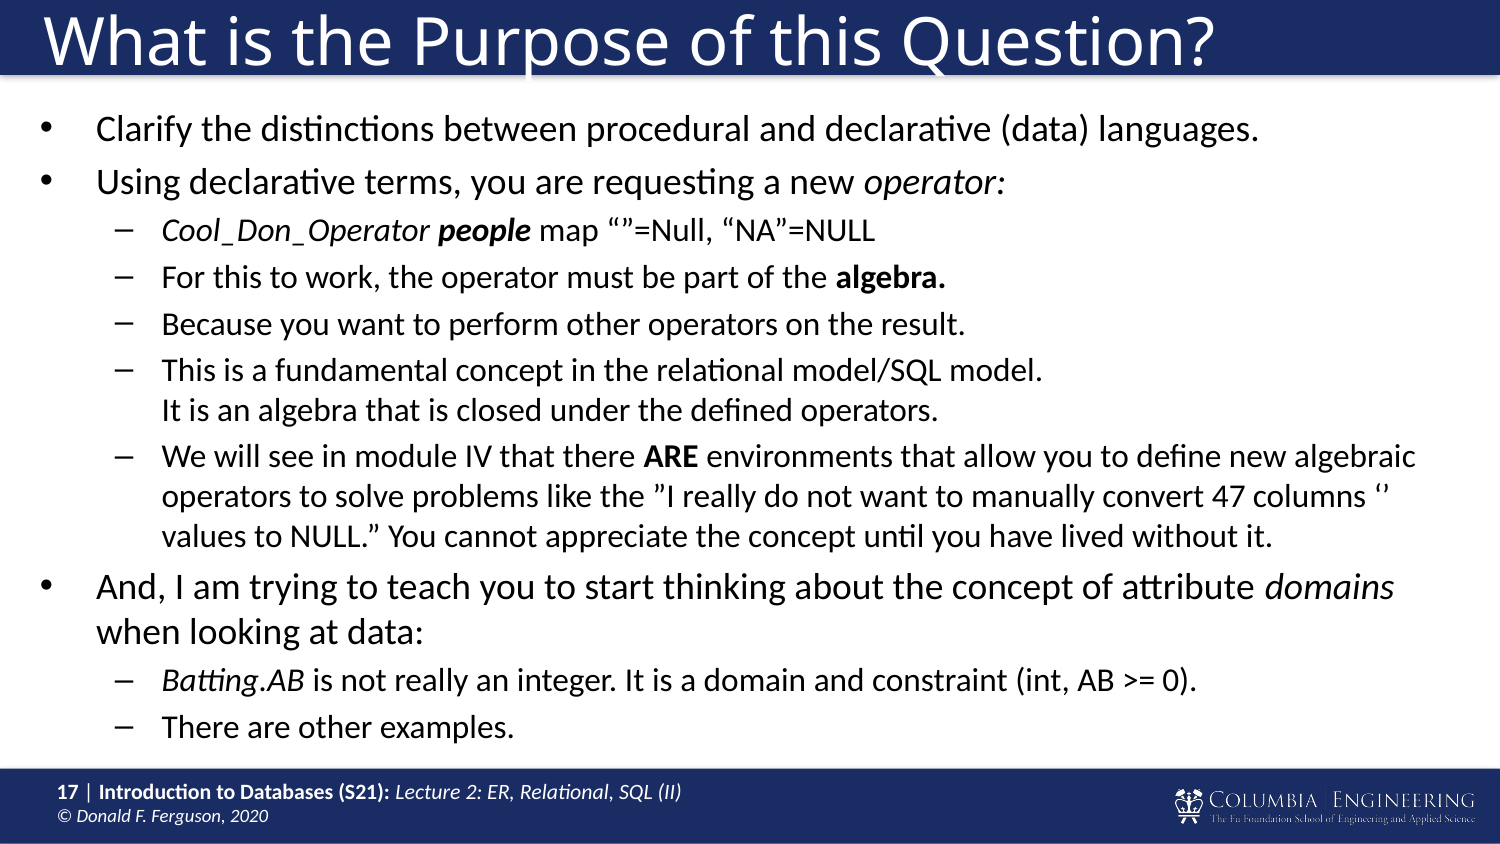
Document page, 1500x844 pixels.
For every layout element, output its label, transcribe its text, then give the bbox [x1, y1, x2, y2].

title What is the Purpose of this Question? [28, 0, 1450, 73]
list Clarify the distinctions between procedural and declarative (data) languages. Using declarative terms, you are requesting a new operator: Cool_Don_Operator people map “”=Null, “NA”=NULL For this to work, the operator must be part of the algebra. Because you want to perform other operators on the result. This is a fundamental concept in the relational model/SQL model. It is an algebra that is closed under the defined operators. We will see in module IV that there ARE environments that allow you to define new algebraic operators to solve problems like the ”I really do not want to manually convert 47 columns ‘’ values to NULL.” You cannot appreciate the concept until you have lived without it. And, I am trying to teach you to start thinking about the concept of attribute domains when looking at data: Batting.AB is not really an integer. It is a domain and constraint (int, AB >= 0). There are other examples. [24, 96, 1475, 760]
